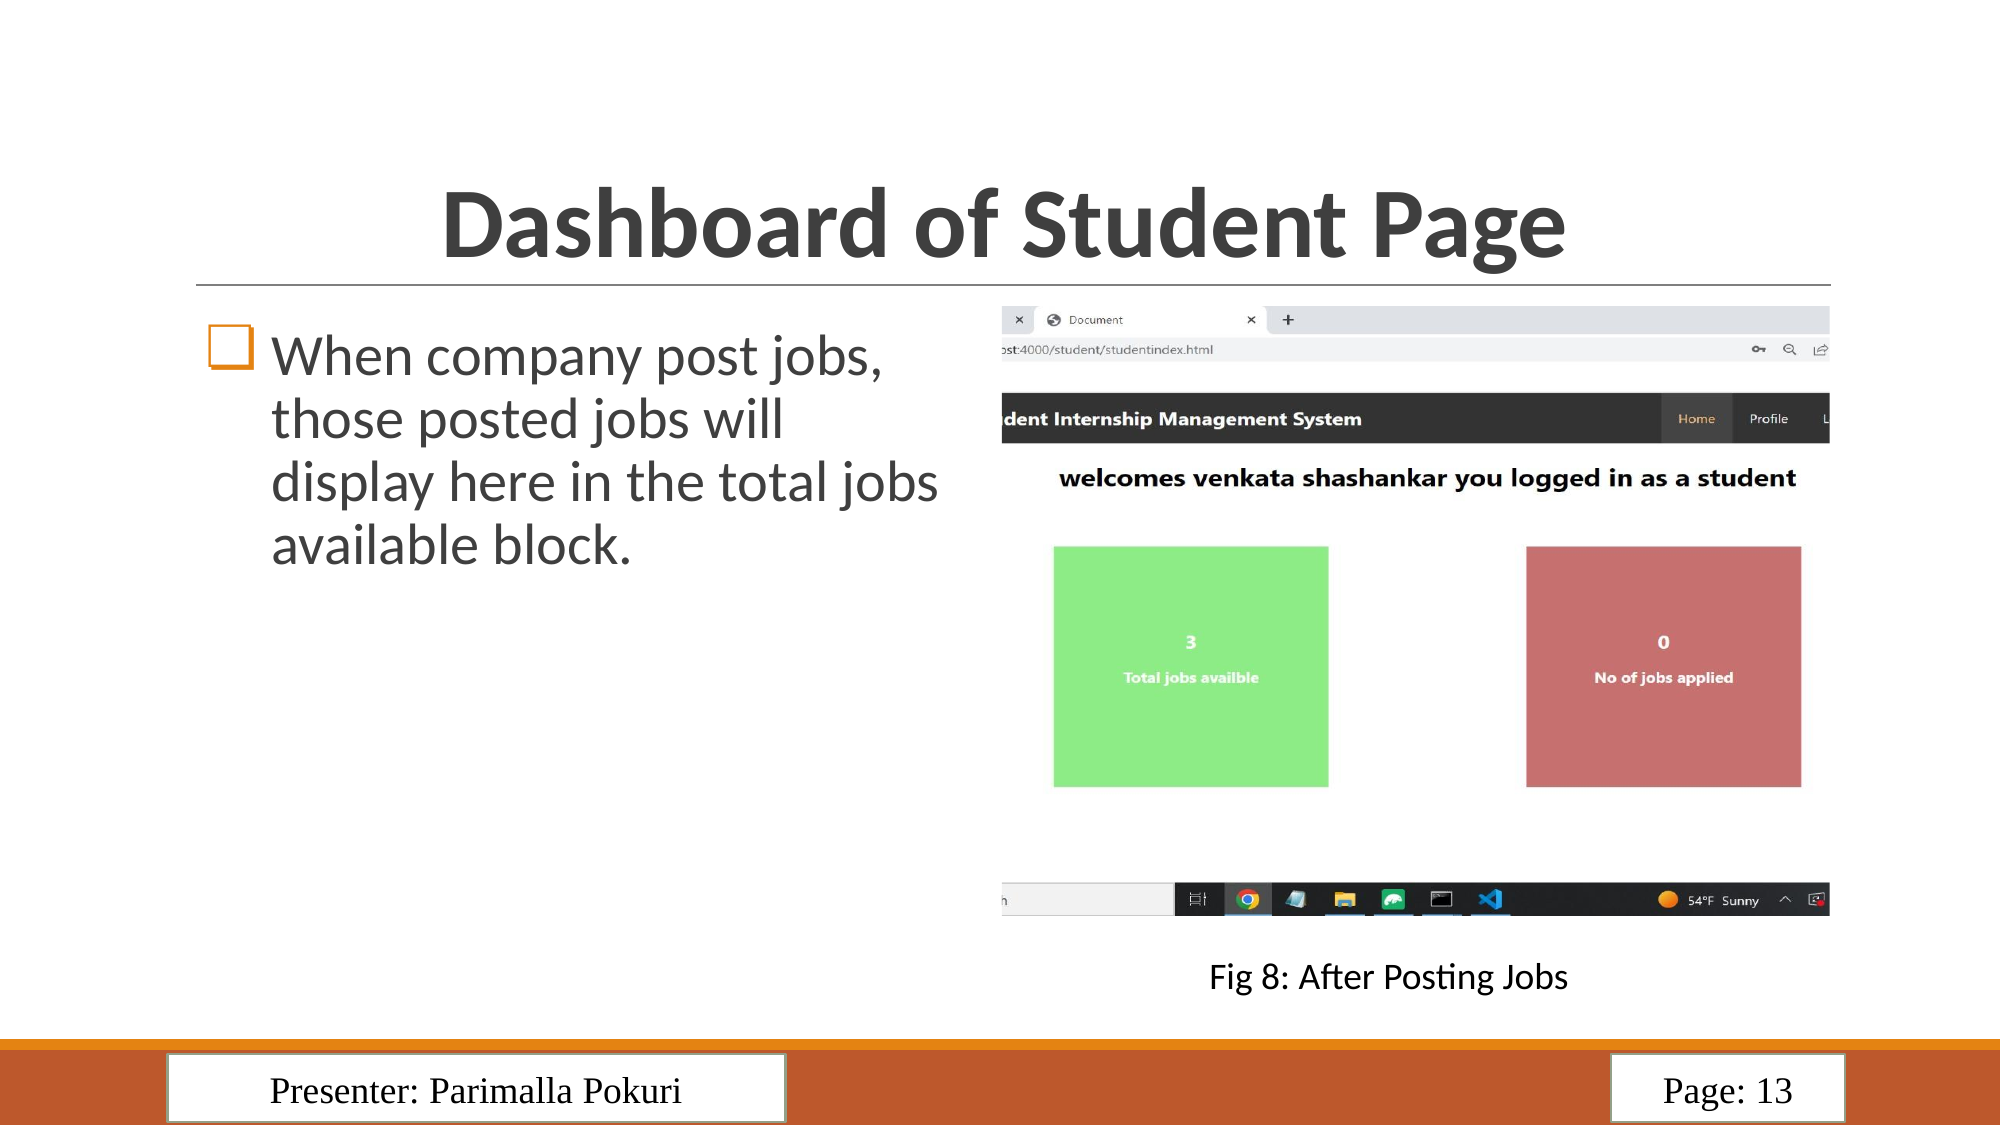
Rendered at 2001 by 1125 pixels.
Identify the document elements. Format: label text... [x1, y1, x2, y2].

list When company post jobs, those posted jobs will display here in the total jobs available block. [196, 285, 951, 795]
picture [1001, 305, 1830, 917]
title Dashboard of Student Page [180, 47, 1830, 285]
text_box Page: 13 [1610, 1054, 1846, 1122]
text_box Presenter: Parimalla Pokuri [167, 1054, 786, 1122]
text_box Fig 8: After Posting Jobs [1194, 936, 1638, 1012]
